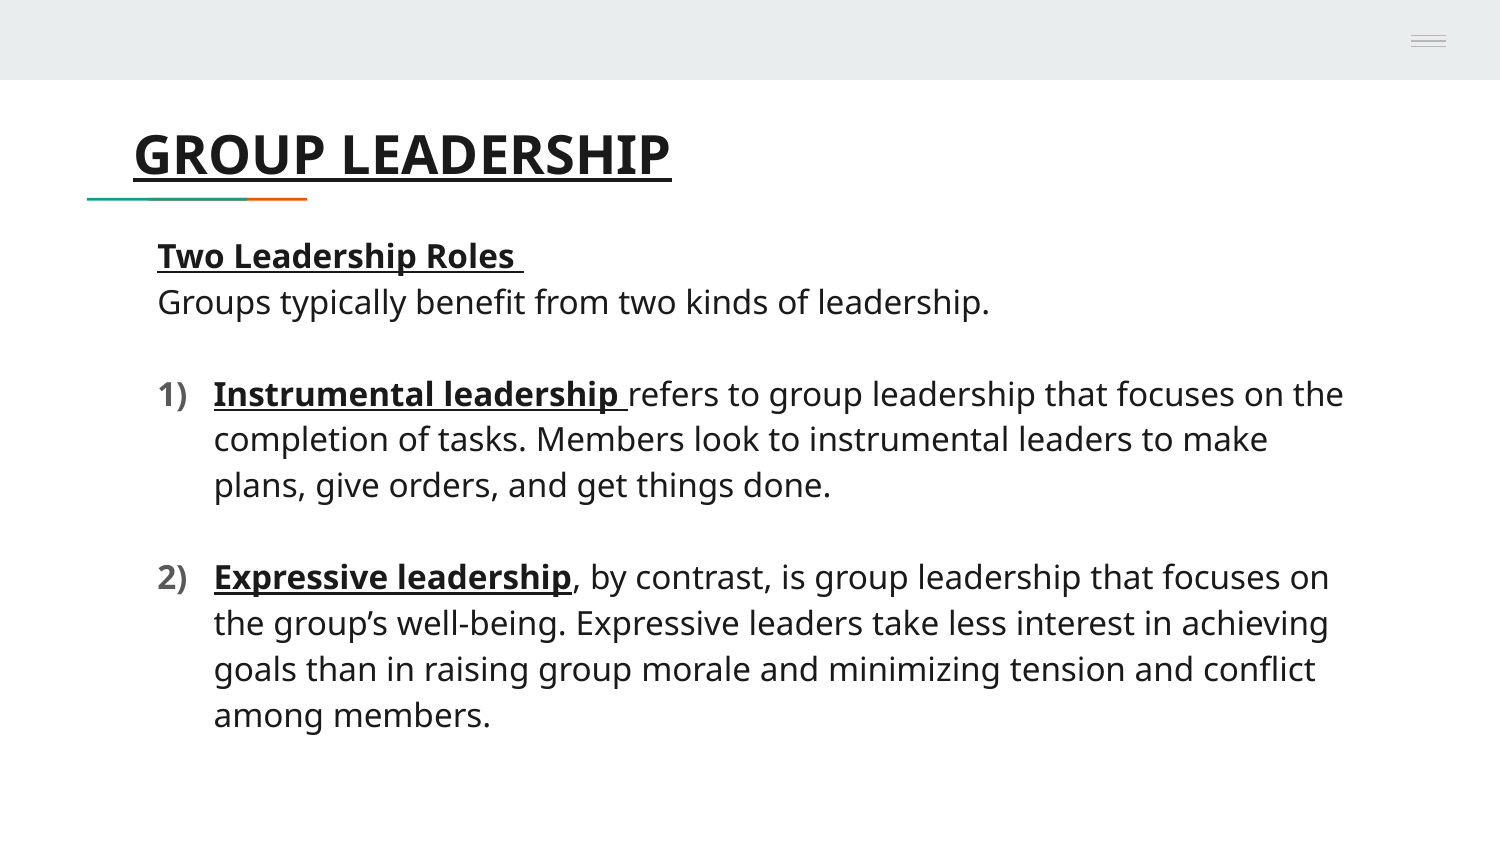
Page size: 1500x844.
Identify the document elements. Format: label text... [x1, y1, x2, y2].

list Two Leadership Roles Groups typically benefit from two kinds of leadership. Instrumental leadership refers to group leadership that focuses on the completion of tasks. Members look to instrumental leaders to make plans, give orders, and get things done. Expressive leadership, by contrast, is group leadership that focuses on the group’s well-being. Expressive leaders take less interest in achieving goals than in raising group morale and minimizing tension and conflict among members. [118, 214, 1379, 742]
title GROUP LEADERSHIP [118, 105, 1379, 182]
